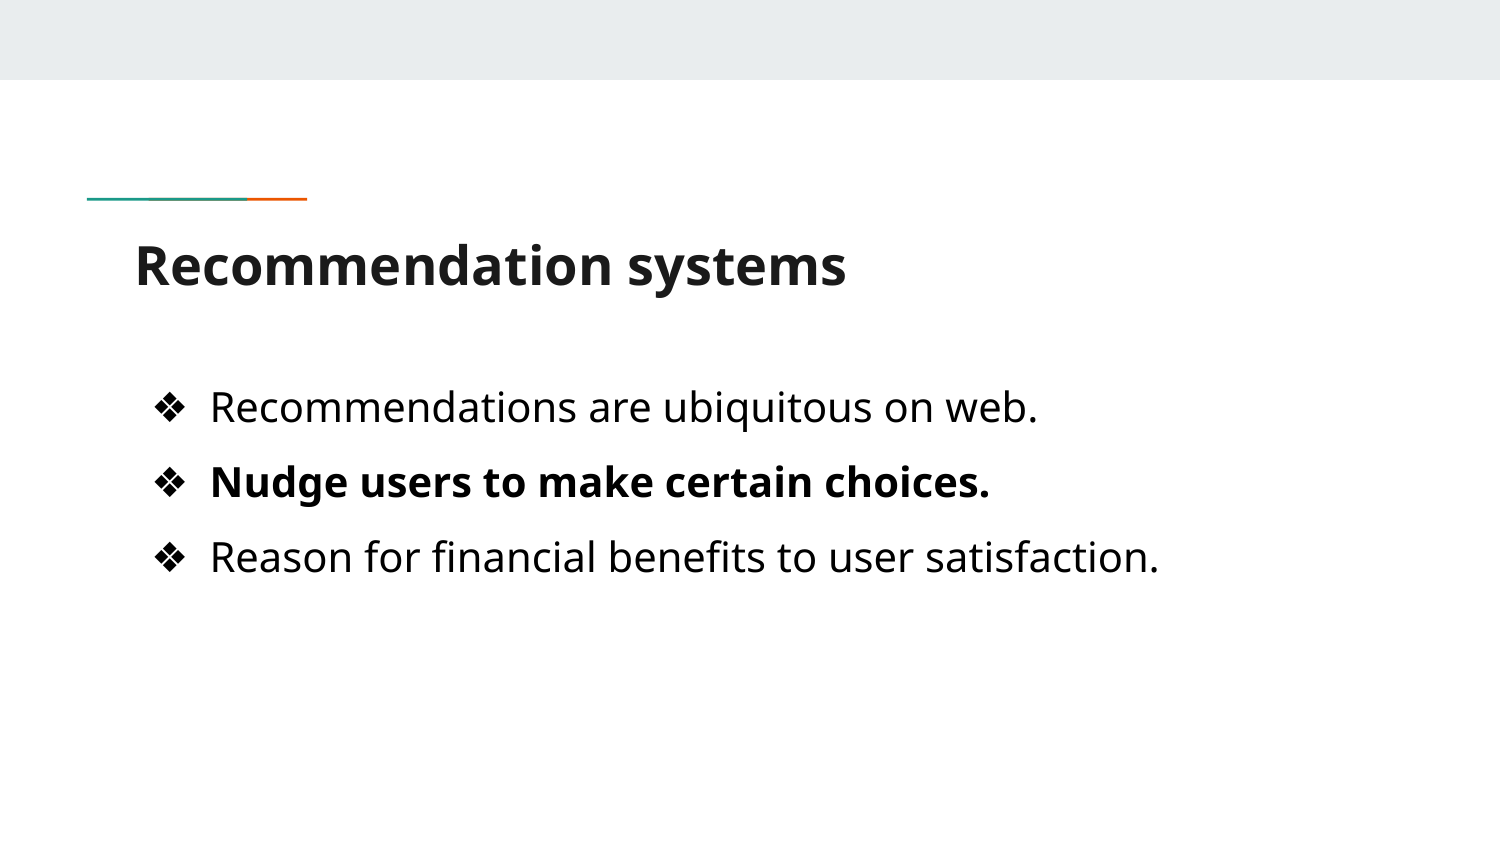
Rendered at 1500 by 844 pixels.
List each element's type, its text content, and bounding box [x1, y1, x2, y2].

list Recommendations are ubiquitous on web. Nudge users to make certain choices. Reason for financial benefits to user satisfaction. [119, 341, 1381, 712]
title Recommendation systems [119, 216, 1381, 305]
